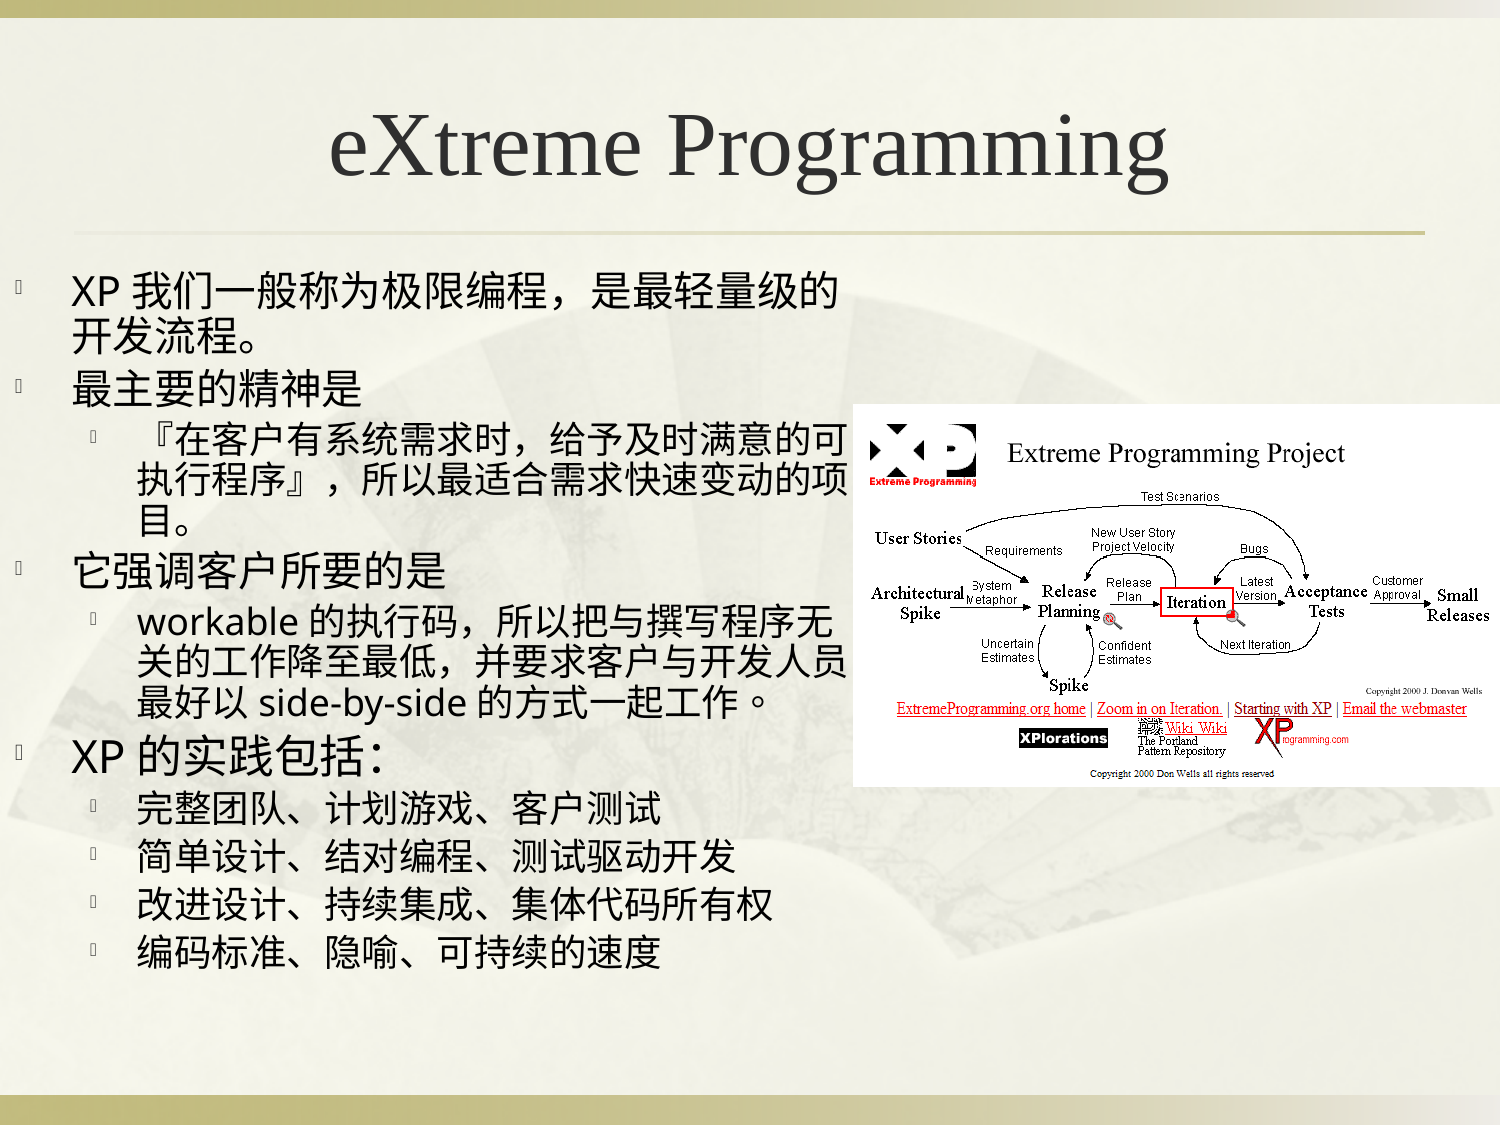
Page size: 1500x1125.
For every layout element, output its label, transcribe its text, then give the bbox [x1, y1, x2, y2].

list XP我们一般称为极限编程，是最轻量级的开发流程。 最主要的精神是 『在客户有系统需求时，给予及时满意的可执行程序』，所以最适合需求快速变动的项目。 它强调客户所要的是 workable的执行码，所以把与撰写程序无关的工作降至最低，并要求客户与开发人员最好以side-by-side的方式一起工作。 XP的实践包括： 完整团队、计划游戏、客户测试 简单设计、结对编程、测试驱动开发 改进设计、持续集成、集体代码所有权 编码标准、隐喻、可持续的速度 [0, 262, 874, 1032]
picture [853, 404, 1500, 788]
title eXtreme Programming [75, 45, 1425, 233]
